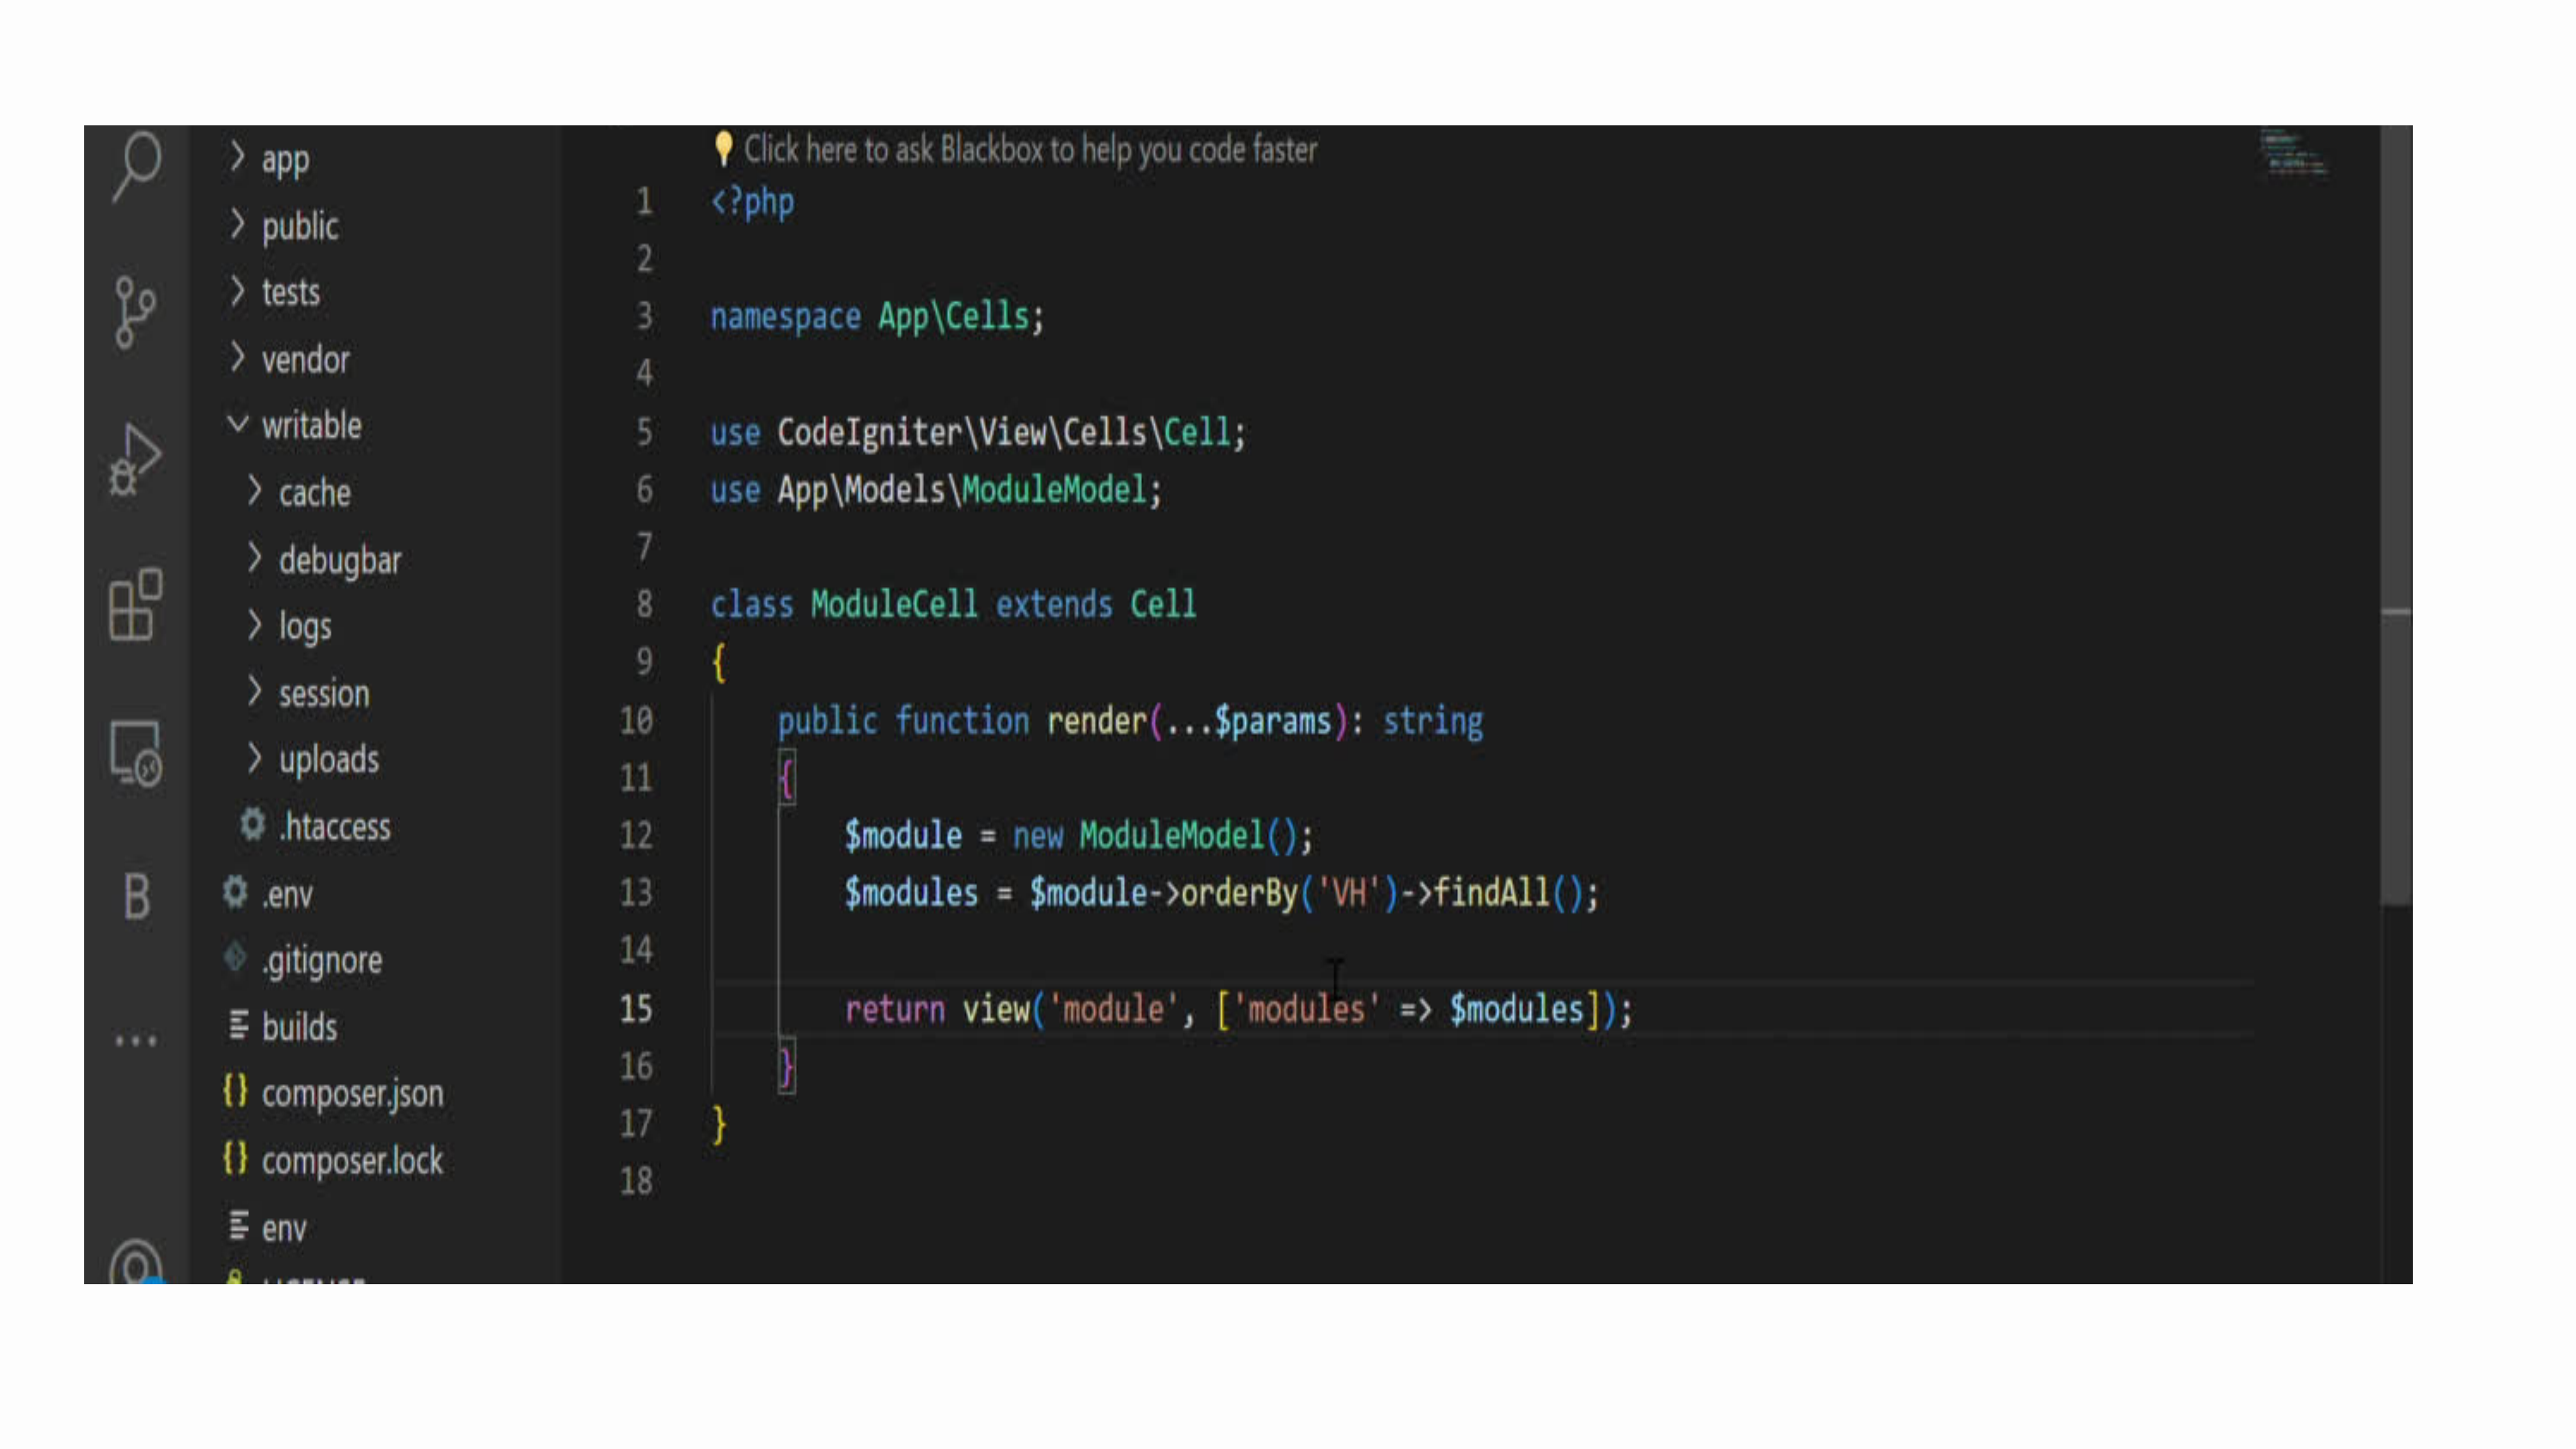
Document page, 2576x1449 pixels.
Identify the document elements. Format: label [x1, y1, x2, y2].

text_box [83, 124, 2414, 1285]
